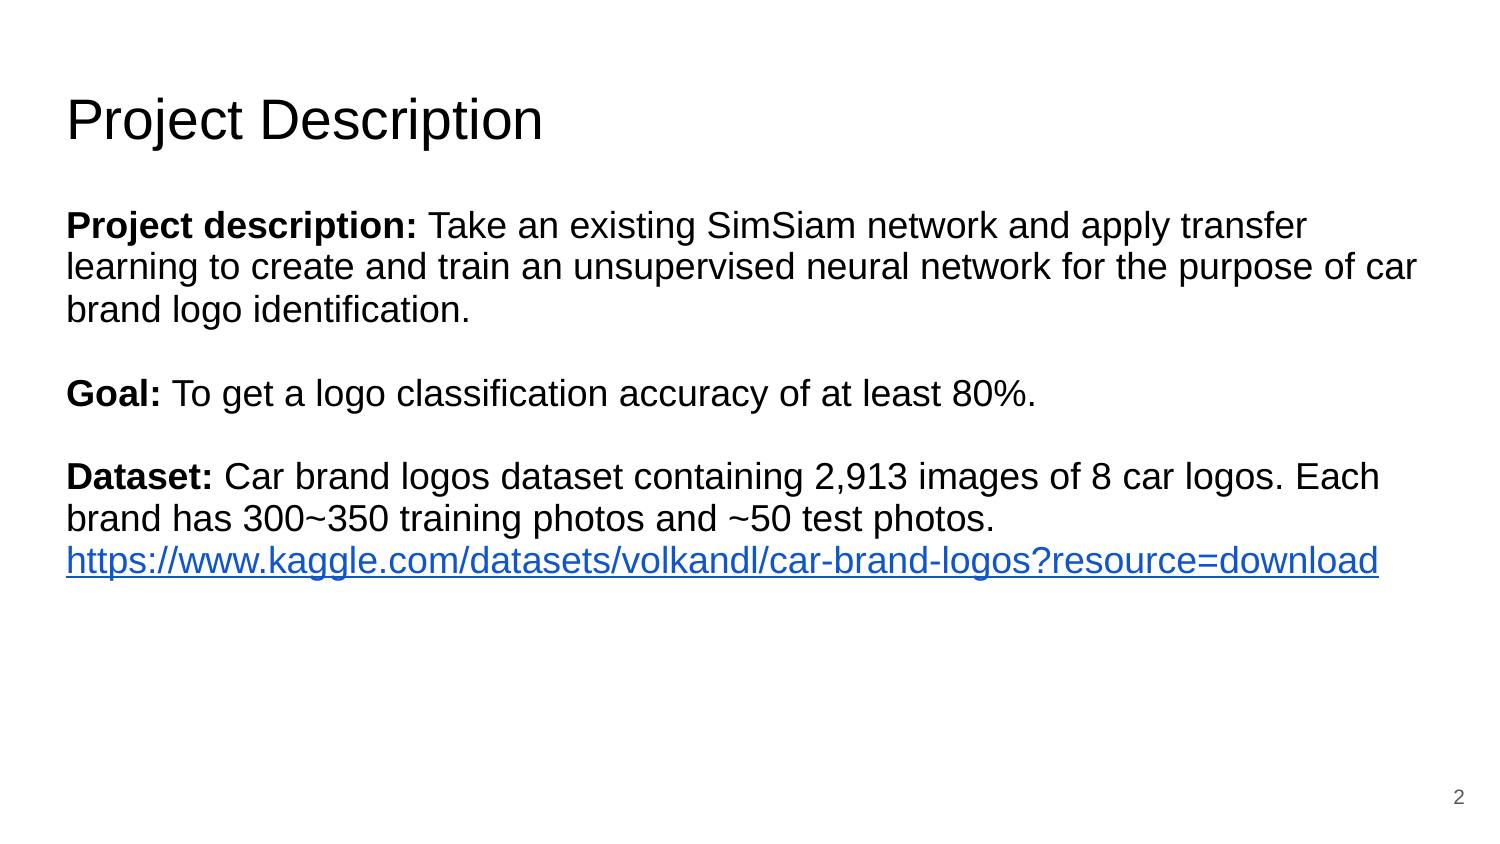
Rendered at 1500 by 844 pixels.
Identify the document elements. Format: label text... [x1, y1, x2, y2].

list Project description: Take an existing SimSiam network and apply transfer learning to create and train an unsupervised neural network for the purpose of car brand logo identification. Goal: To get a logo classification accuracy of at least 80%. Dataset: Car brand logos dataset containing 2,913 images of 8 car logos. Each brand has 300~350 training photos and ~50 test photos. https://www.kaggle.com/datasets/volkandl/car-brand-logos?resource=download [51, 189, 1449, 750]
slide_number ‹#› [1389, 764, 1480, 830]
title Project Description [51, 72, 1449, 167]
